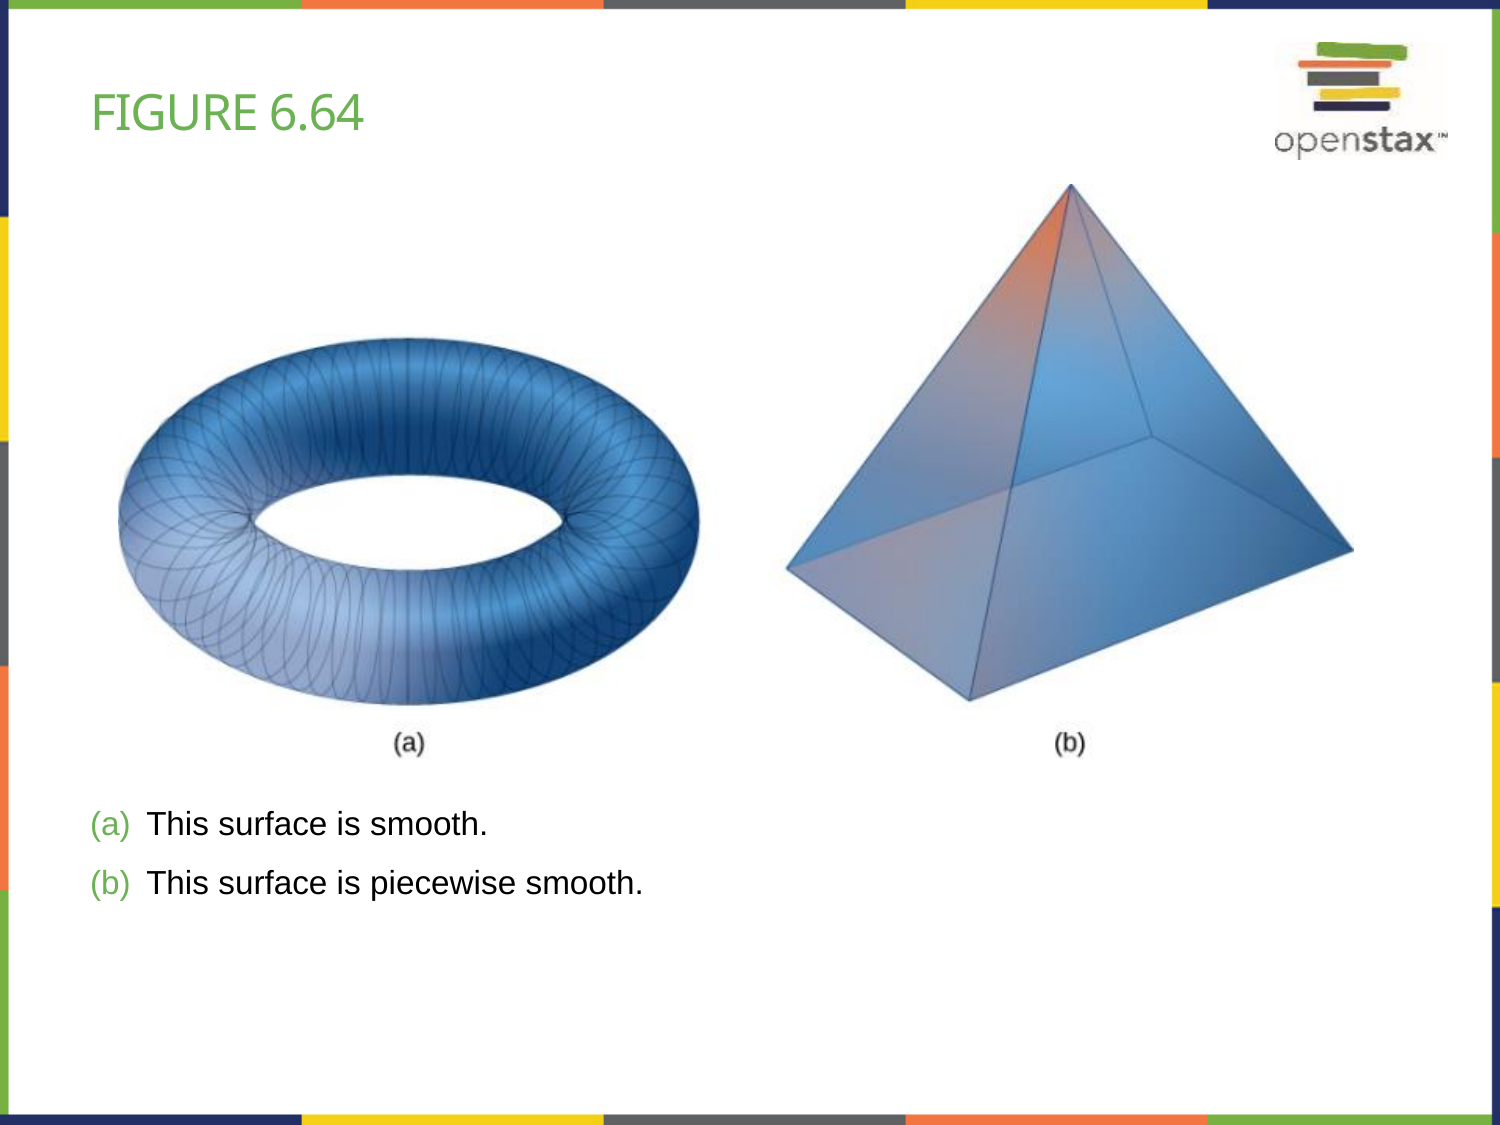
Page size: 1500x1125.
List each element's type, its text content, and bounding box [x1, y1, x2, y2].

title Figure 6.64 [75, 39, 1275, 148]
list This surface is smooth. This surface is piecewise smooth. [75, 794, 1398, 986]
picture [0, 0, 1500, 1125]
